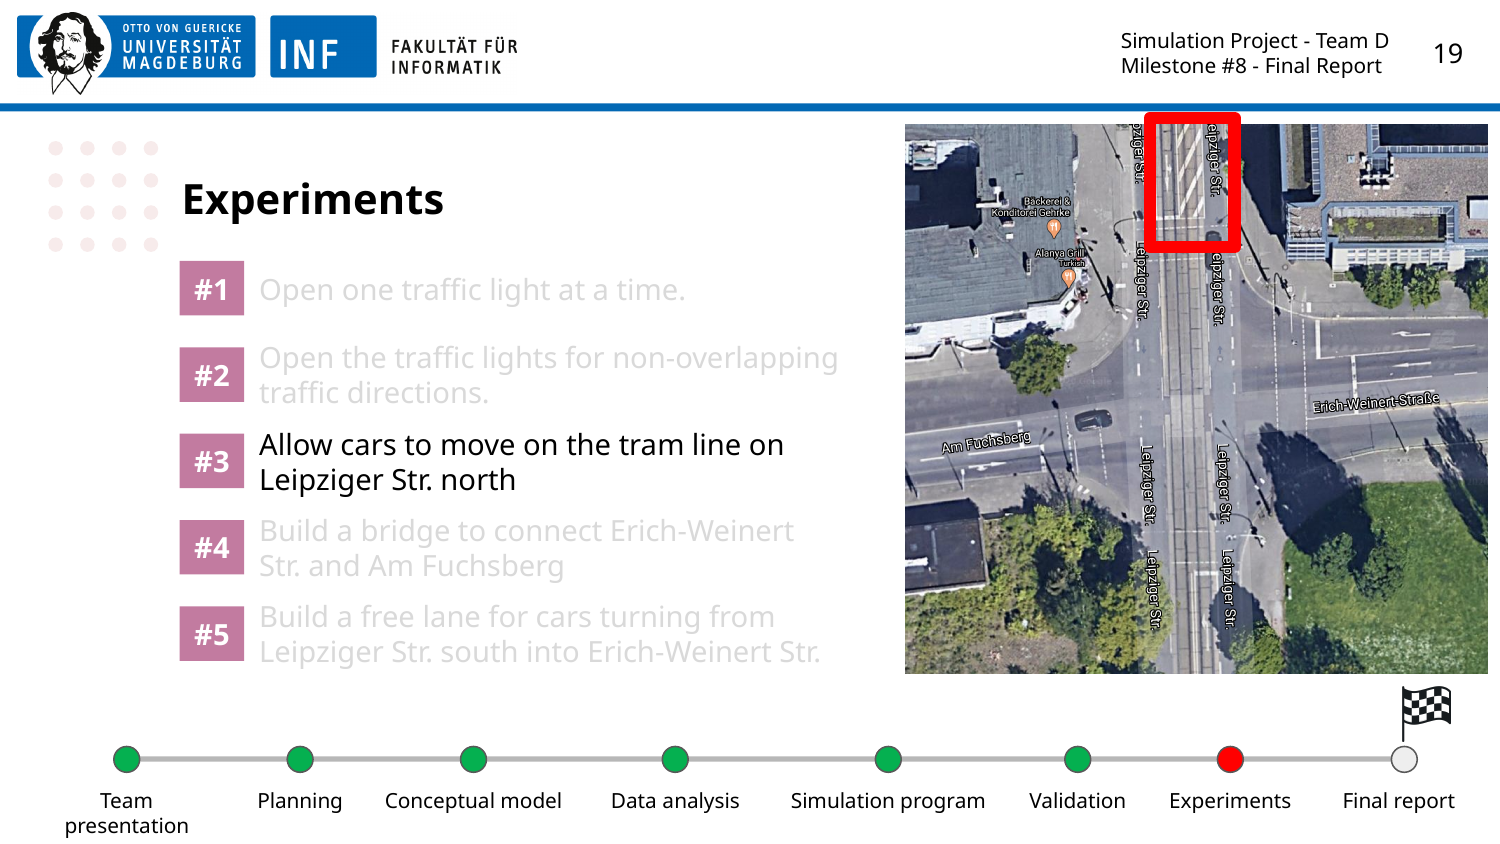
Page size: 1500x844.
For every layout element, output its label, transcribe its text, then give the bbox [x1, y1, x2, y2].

text_box Build a free lane for cars turning from Leipziger Str. south into Erich-Weinert Str. [244, 590, 859, 677]
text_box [1318, 746, 1479, 828]
picture [1402, 686, 1451, 742]
text_box #2 [179, 347, 245, 402]
text_box Open the traffic lights for non-overlapping traffic directions. [244, 331, 859, 417]
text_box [1013, 746, 1142, 828]
text_box #3 [179, 433, 245, 489]
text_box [240, 746, 360, 828]
text_box #1 [179, 260, 245, 316]
text_box #4 [179, 520, 245, 575]
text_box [368, 746, 579, 828]
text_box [771, 746, 1006, 828]
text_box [1150, 746, 1311, 828]
text_box #5 [179, 606, 245, 661]
picture [17, 12, 517, 95]
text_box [21, 746, 233, 828]
text_box Build a bridge to connect Erich-Weinert Str. and Am Fuchsberg [244, 504, 859, 590]
slide_number ‹#› [1418, 21, 1479, 86]
text_box Open one traffic light at a time. [244, 245, 859, 331]
text_box Simulation Project - Team D Milestone #8 - Final Report [1105, 12, 1418, 90]
title Experiments [166, 151, 637, 246]
text_box [1150, 117, 1235, 122]
text_box Allow cars to move on the tram line on Leipziger Str. north [244, 417, 859, 504]
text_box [587, 746, 763, 828]
picture [904, 124, 1488, 675]
